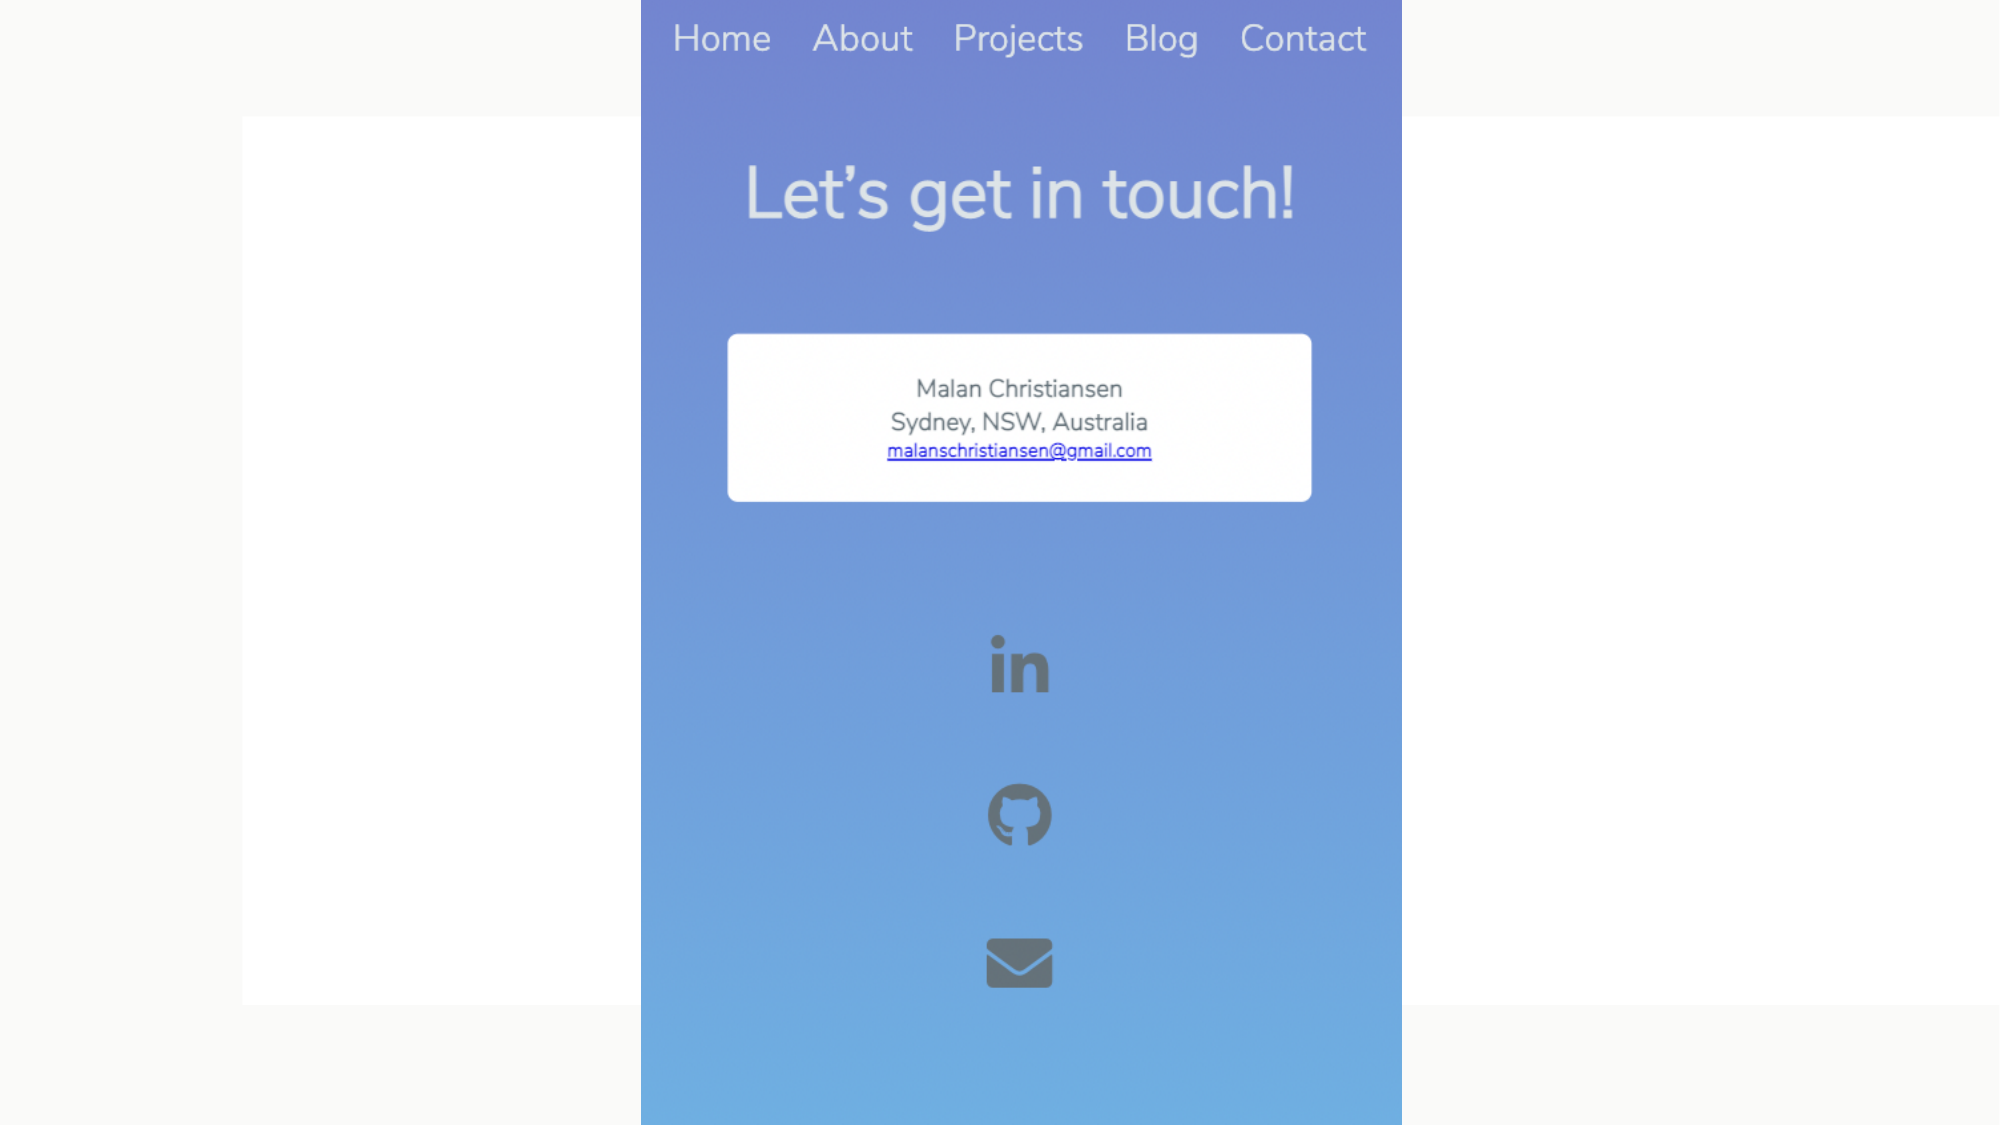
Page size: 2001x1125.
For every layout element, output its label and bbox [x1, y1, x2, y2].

picture [641, 0, 1402, 1125]
